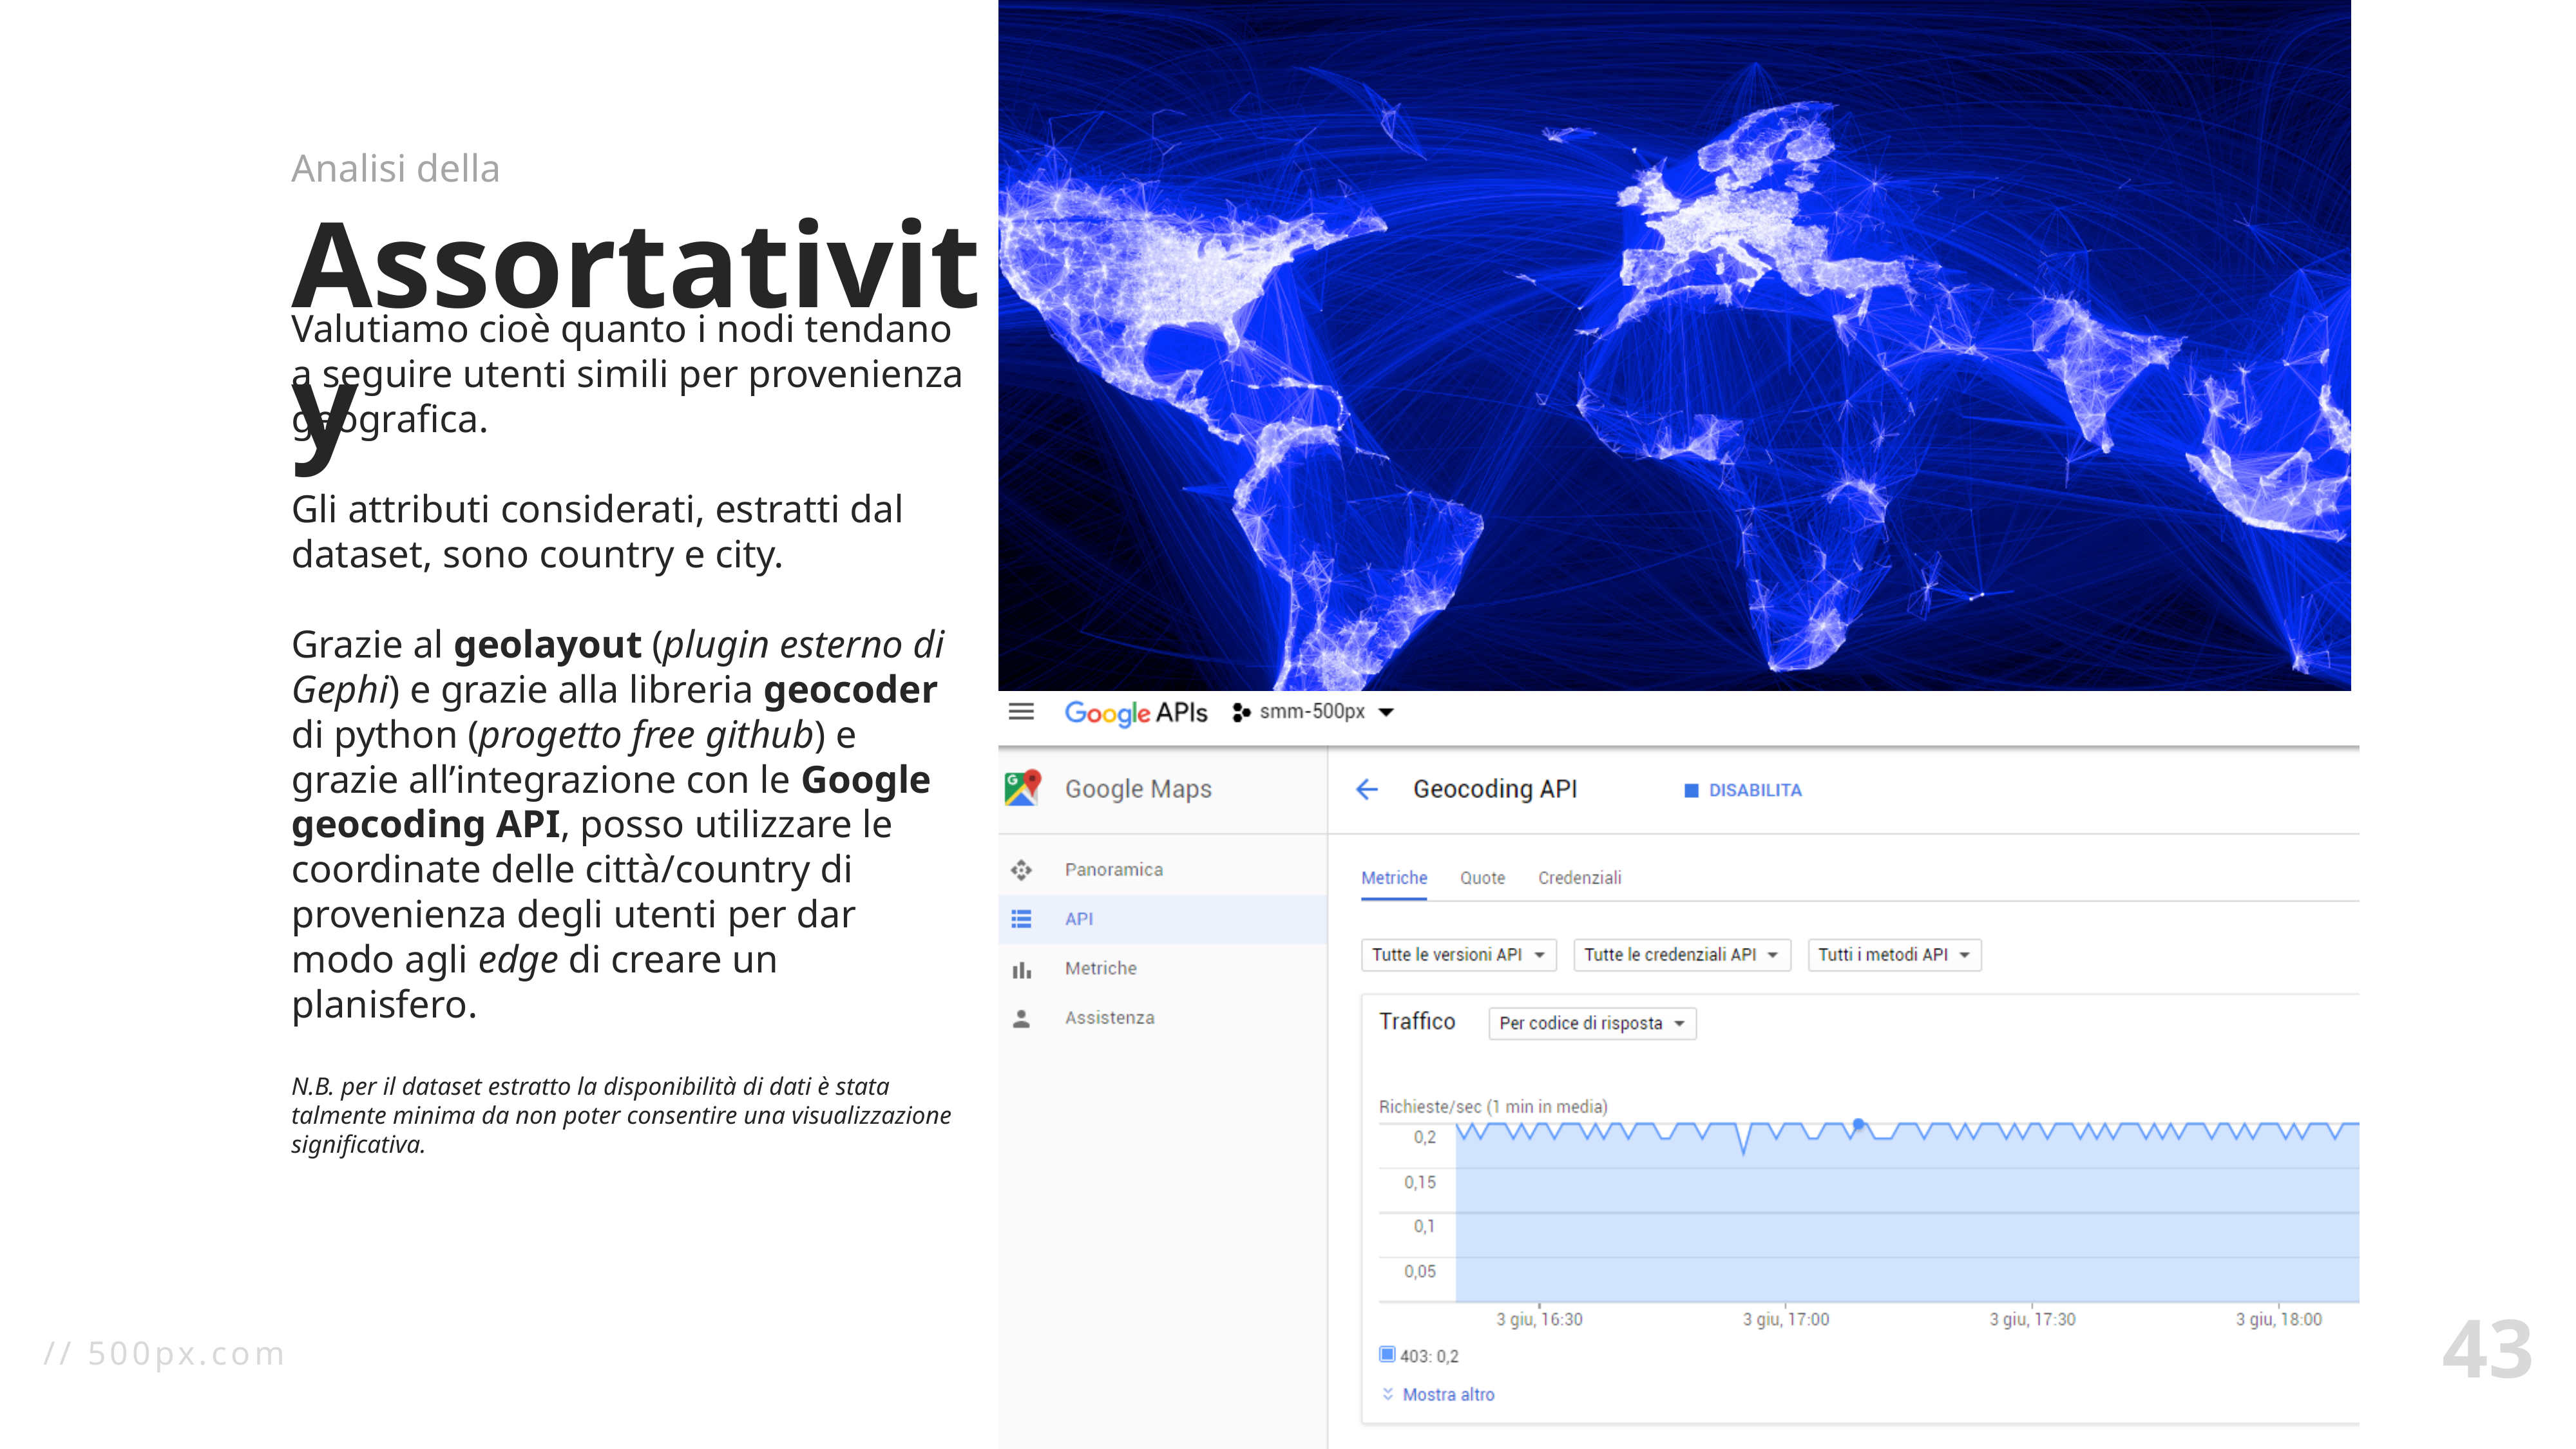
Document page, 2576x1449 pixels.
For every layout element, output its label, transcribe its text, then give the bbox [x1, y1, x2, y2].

text_box Valutiamo cioè quanto i nodi tendano a seguire utenti simili per provenienza geografica. Gli attributi considerati, estratti dal dataset, sono country e city. Grazie al geolayout (plugin esterno di Gephi) e grazie alla libreria geocoder di python (progetto free github) e grazie all’integrazione con le Google geocoding API, posso utilizzare le coordinate delle città/country di provenienza degli utenti per dar modo agli edge di creare un planisfero. N.B. per il dataset estratto la disponibilità di dati è stata talmente minima da non poter consentire una visualizzazione significativa. [281, 299, 976, 1343]
picture [998, 0, 2360, 1449]
slide_number 43 [2360, 1304, 2544, 1401]
slide_number // 500px.com [33, 1304, 419, 1401]
text_box Analisi della Assortativity [281, 140, 998, 478]
